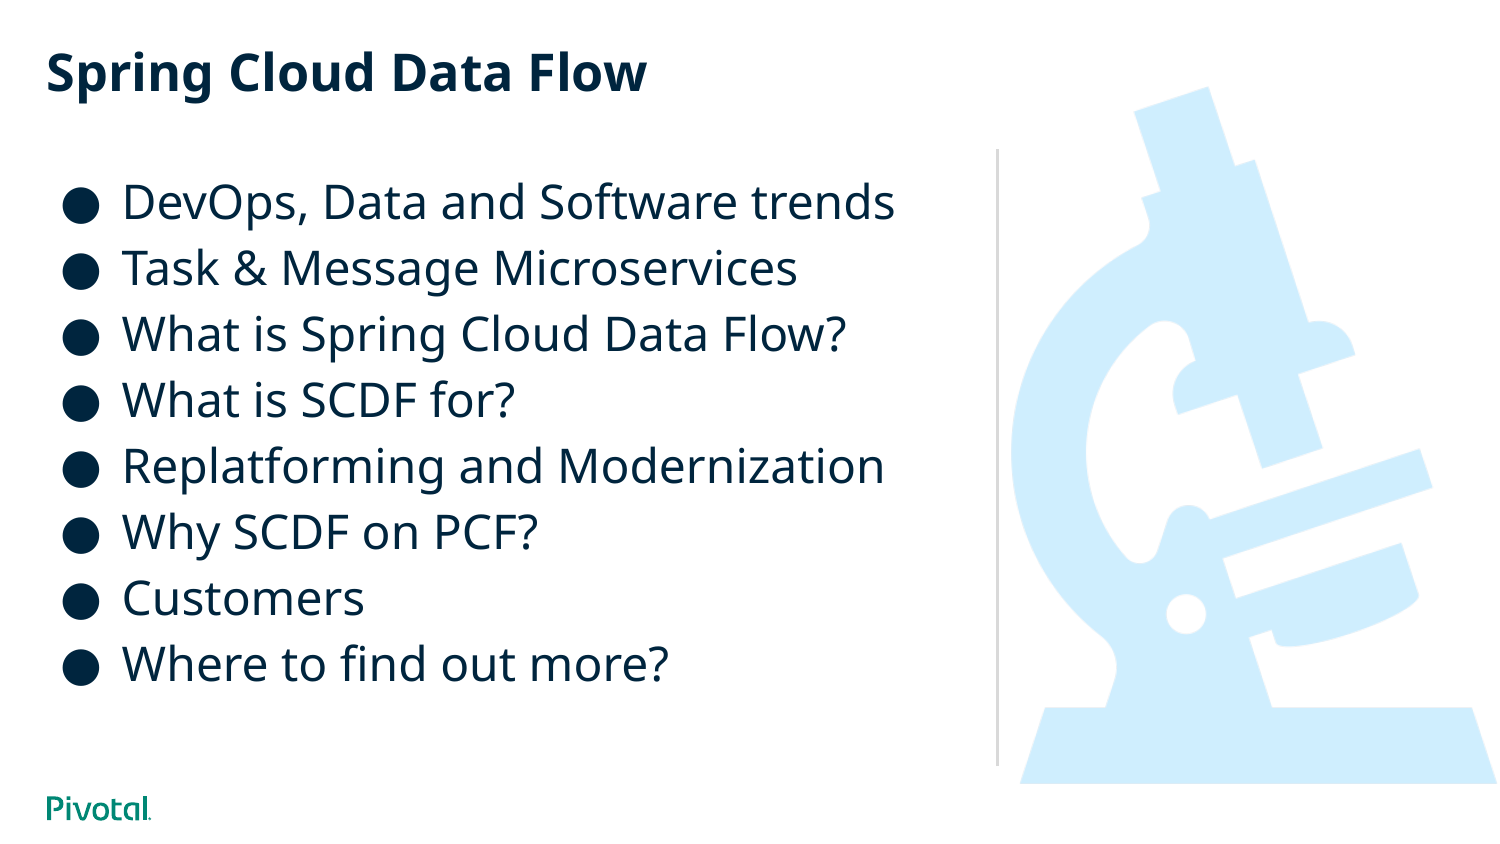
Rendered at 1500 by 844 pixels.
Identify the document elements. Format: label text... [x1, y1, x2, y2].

picture [1009, 85, 1498, 785]
title Spring Cloud Data Flow [31, 24, 1453, 90]
list DevOps, Data and Software trends Task & Message Microservices What is Spring Cloud Data Flow? What is SCDF for? Replatforming and Modernization Why SCDF on PCF? Customers Where to find out more? [31, 147, 954, 767]
